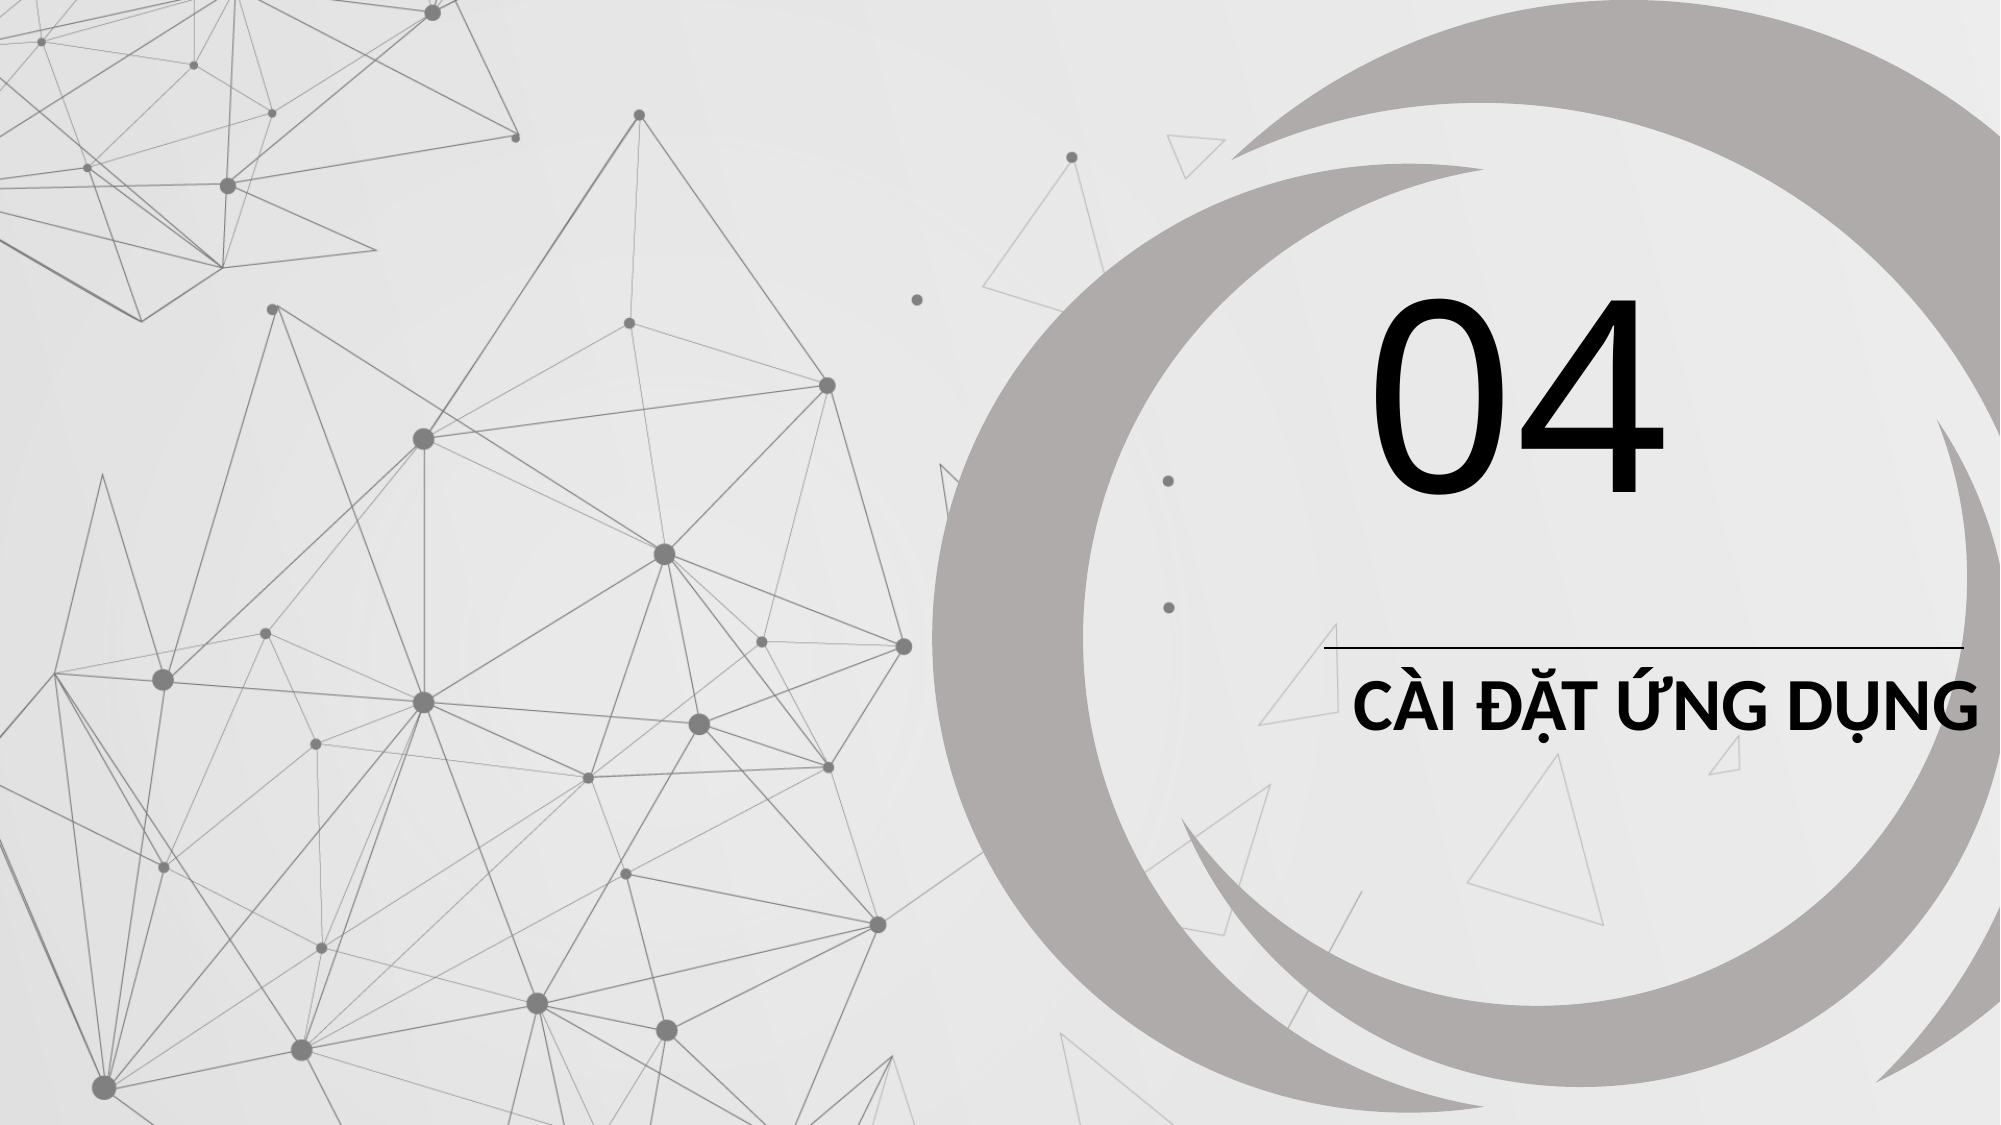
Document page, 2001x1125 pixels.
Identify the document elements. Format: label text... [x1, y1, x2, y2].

text_box [1052, 163, 1485, 323]
text_box [1231, 0, 2000, 437]
title CÀI ĐẶT ỨNG DỤNG [1155, 541, 2000, 962]
text_box [1276, 962, 1885, 1088]
text_box [1875, 962, 2000, 1083]
title 04 [1037, 323, 1689, 489]
text_box [932, 341, 1485, 1113]
text_box [1936, 419, 1994, 541]
picture [0, 0, 2001, 1125]
